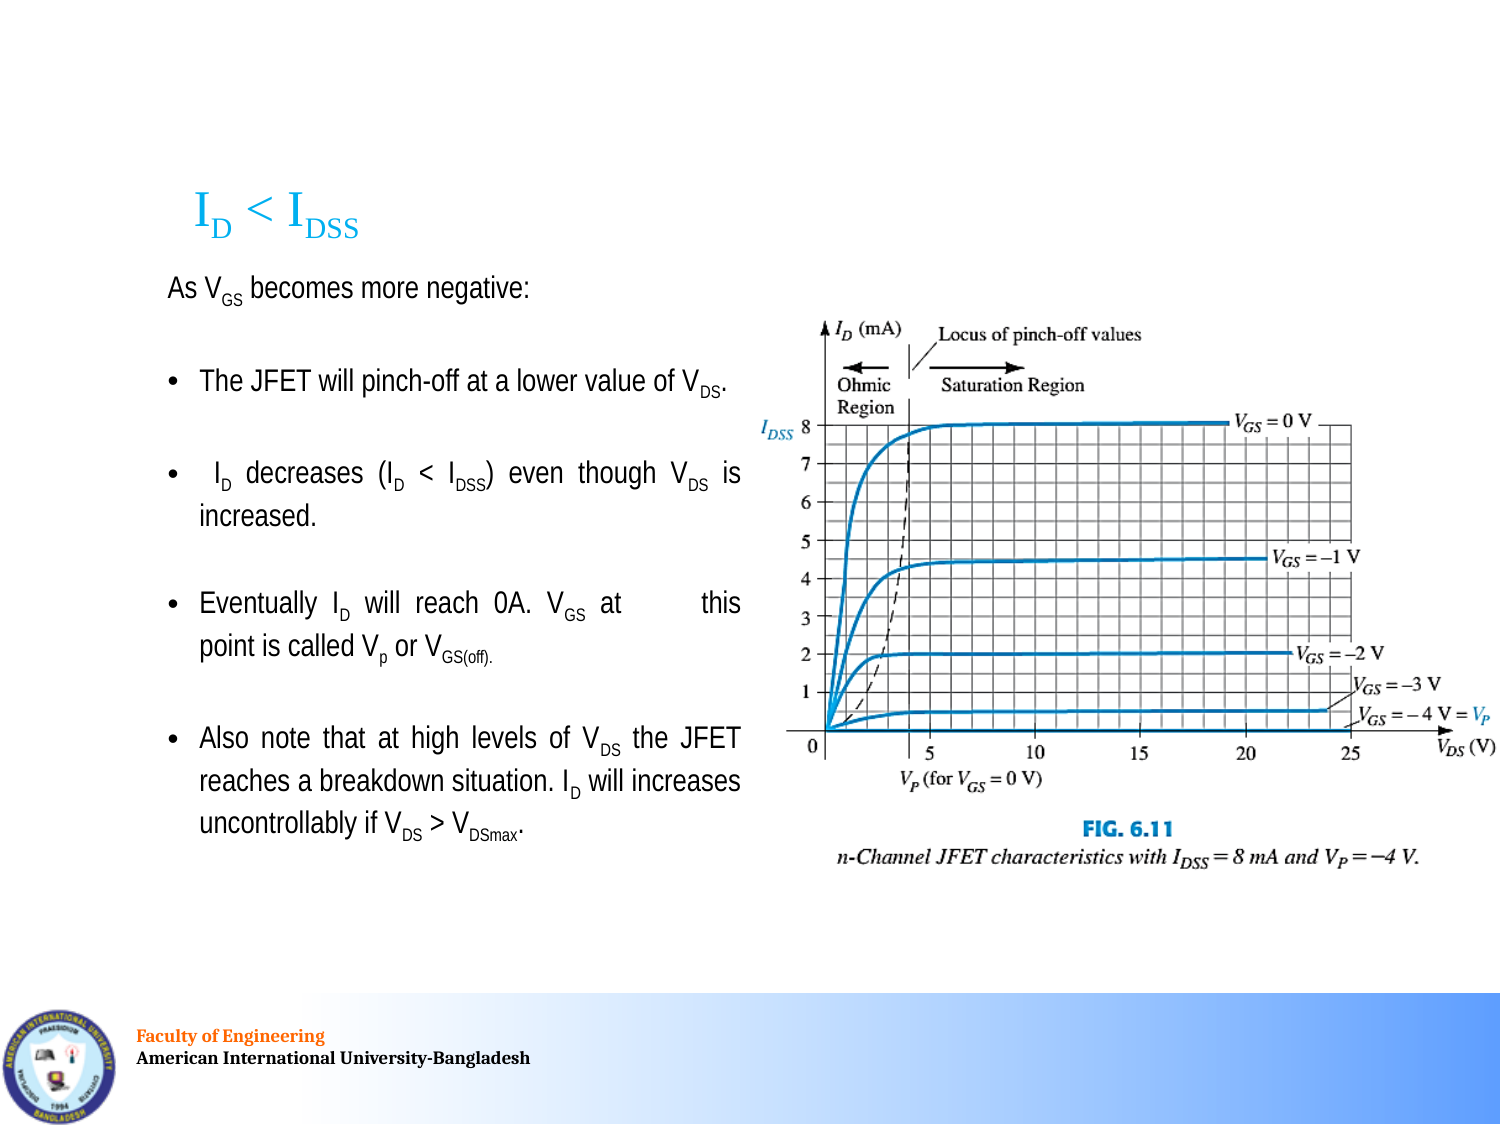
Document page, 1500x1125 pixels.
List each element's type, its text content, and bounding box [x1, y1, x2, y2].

list As VGS becomes more negative: The JFET will pinch-off at a lower value of VDS. ID decreases (ID < IDSS) even though VDS is increased. Eventually ID will reach 0A. VGS at this point is called Vp or VGS(off). Also note that at high levels of VDS the JFET reaches a breakdown situation. ID will increases uncontrollably if VDS > VDSmax. [152, 259, 757, 930]
title ID < IDSS [165, 159, 1385, 260]
picture [0, 1007, 119, 1125]
picture [758, 311, 1500, 875]
